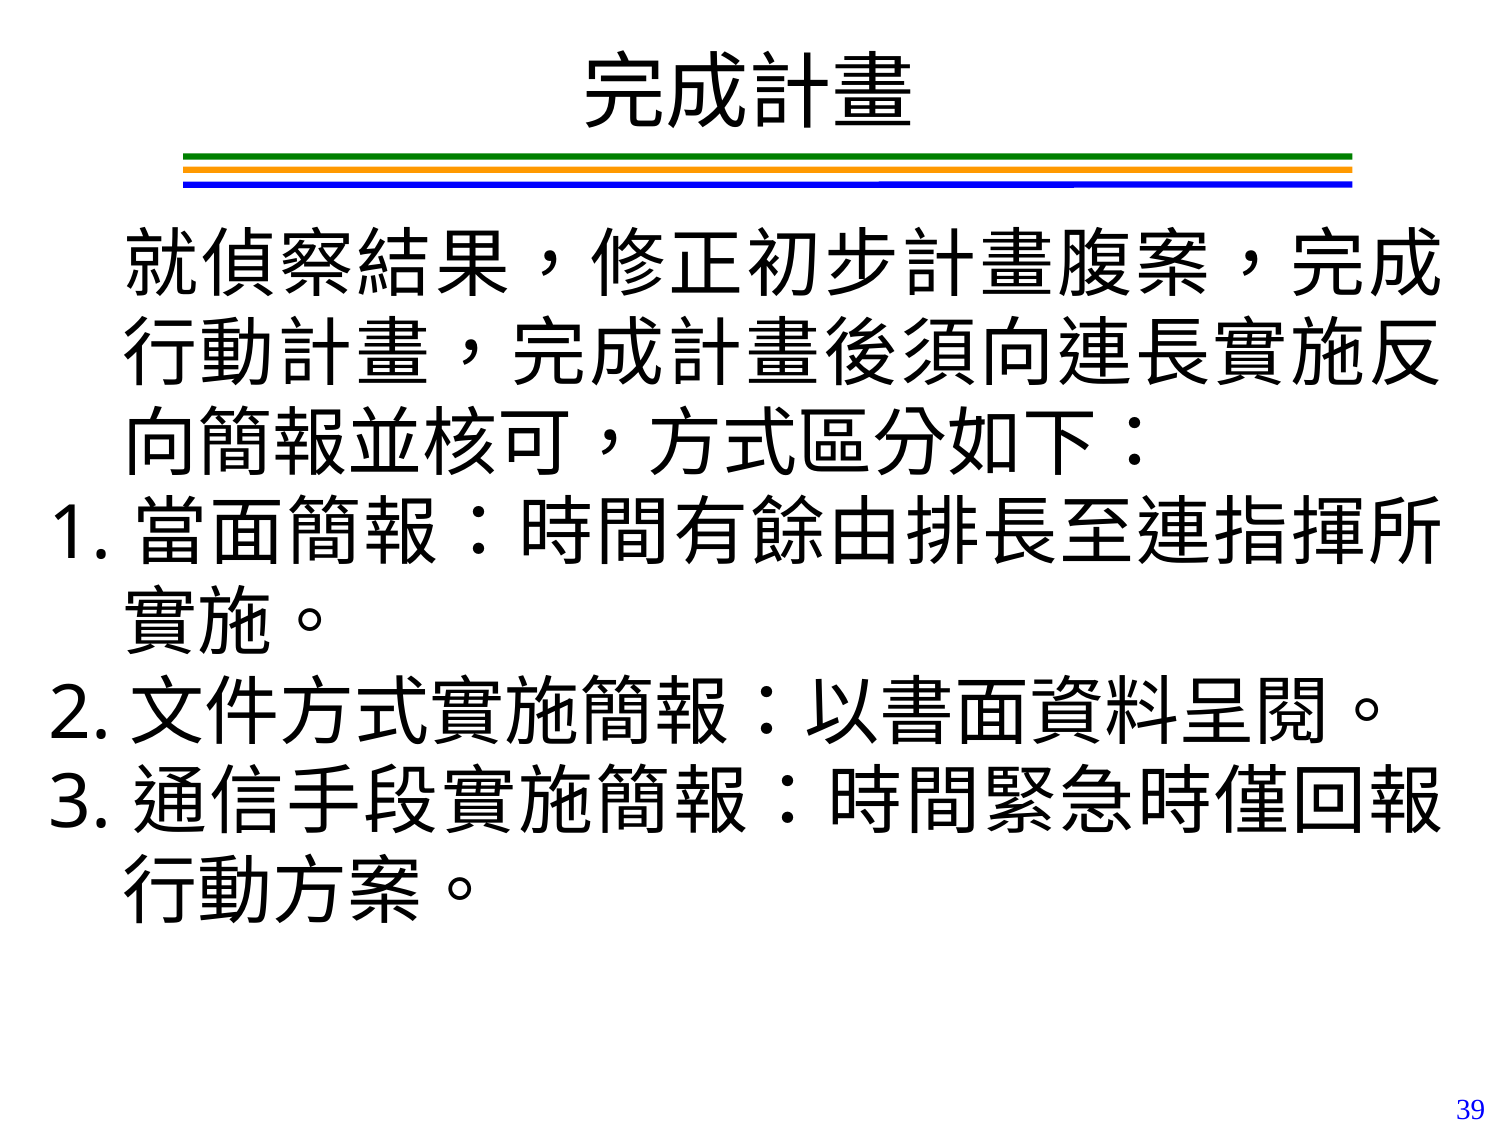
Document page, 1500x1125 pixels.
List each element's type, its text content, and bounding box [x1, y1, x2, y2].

text_box 就偵察結果，修正初步計畫腹案，完成行動計畫，完成計畫後須向連長實施反向簡報並核可，方式區分如下： 1.當面簡報：時間有餘由排長至連指揮所實施。 2.文件方式實施簡報：以書面資料呈閱。 3.通信手段實施簡報：時間緊急時僅回報行動方案。 [33, 208, 1459, 969]
text_box 完成計畫 [258, 31, 1239, 146]
slide_number 39 [1150, 1082, 1500, 1119]
